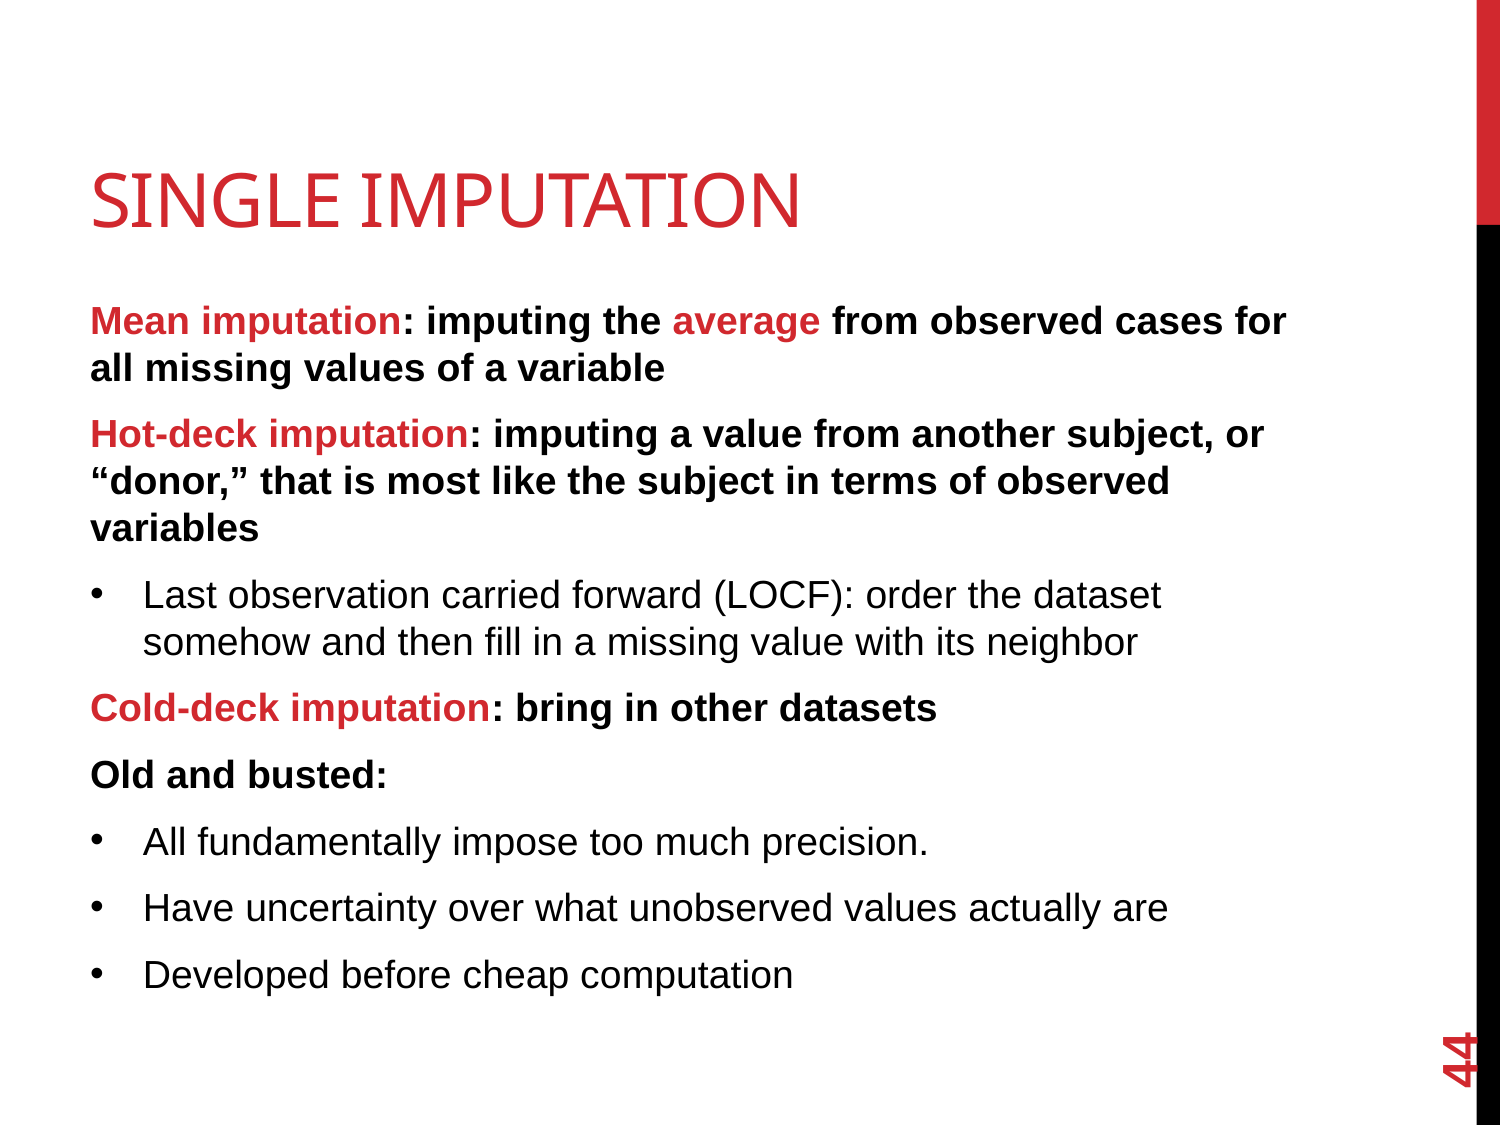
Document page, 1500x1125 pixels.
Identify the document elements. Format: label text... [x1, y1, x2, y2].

list Mean imputation: imputing the average from observed cases for all missing values of a variable Hot-deck imputation: imputing a value from another subject, or “donor,” that is most like the subject in terms of observed variables Last observation carried forward (LOCF): order the dataset somehow and then fill in a missing value with its neighbor Cold-deck imputation: bring in other datasets Old and busted: All fundamentally impose too much precision. Have uncertainty over what unobserved values actually are Developed before cheap computation [75, 287, 1325, 1005]
title Single Imputation [75, 25, 1299, 250]
slide_number 44 [1427, 887, 1488, 1104]
